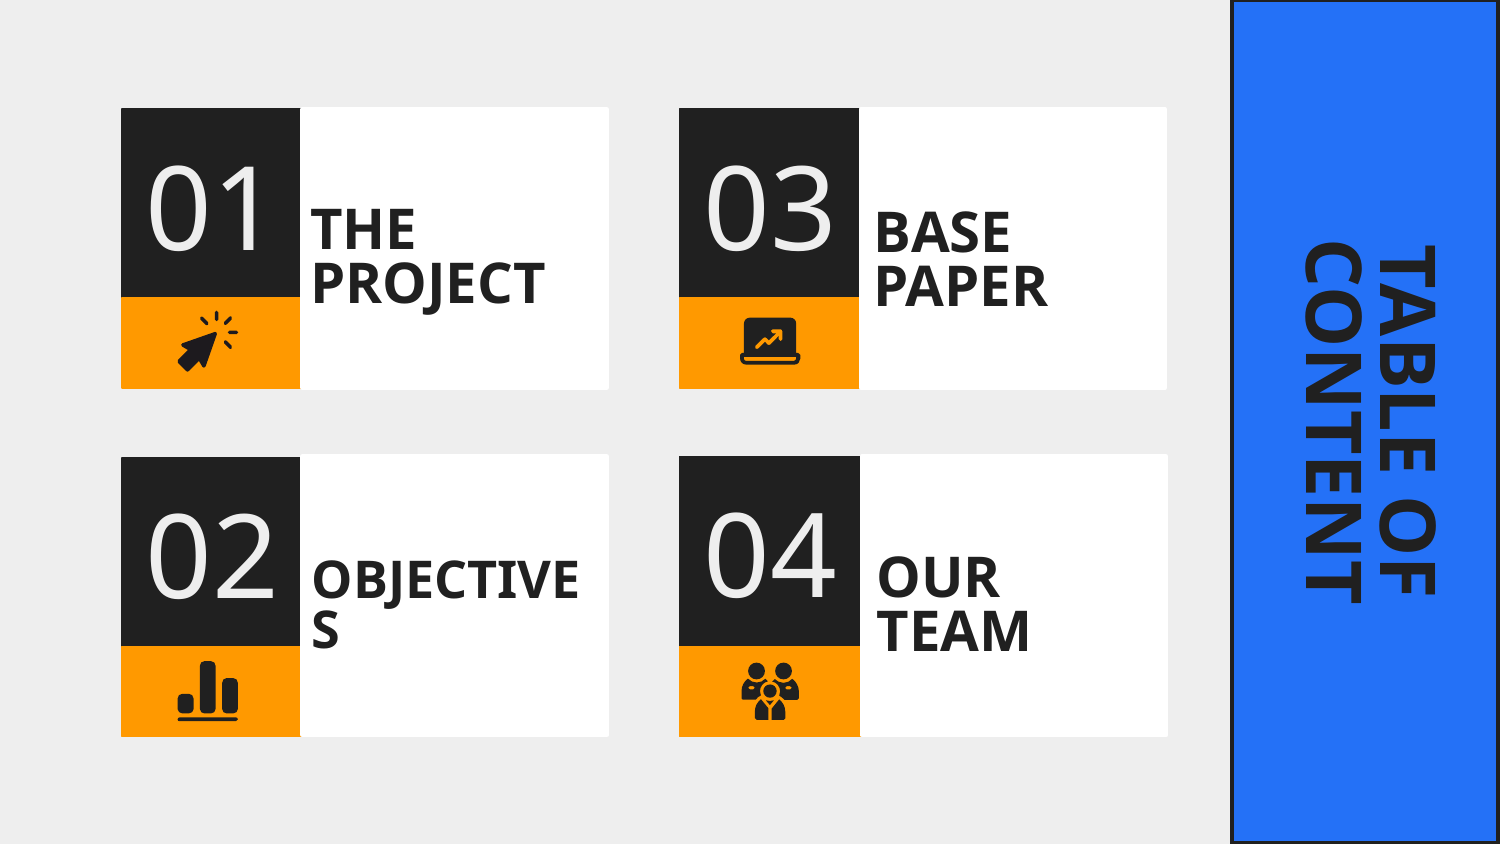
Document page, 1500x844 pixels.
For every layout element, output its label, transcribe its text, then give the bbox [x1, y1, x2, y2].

title TABLE OF CONTENT [1234, 89, 1497, 755]
title BASE PAPER [858, 227, 1162, 298]
subtitle [302, 617, 606, 707]
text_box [741, 662, 800, 721]
title OUR TEAM [861, 573, 1166, 644]
subtitle [302, 260, 605, 349]
subtitle [861, 617, 1165, 707]
title OBJECTIVES [304, 573, 605, 644]
text_box [740, 317, 801, 365]
title THE PROJECT [295, 225, 598, 296]
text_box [176, 310, 239, 372]
title 01 [121, 108, 304, 298]
title 03 [679, 108, 861, 298]
title 04 [679, 456, 861, 646]
subtitle [861, 260, 1165, 349]
title 02 [121, 456, 304, 647]
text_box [177, 660, 239, 722]
